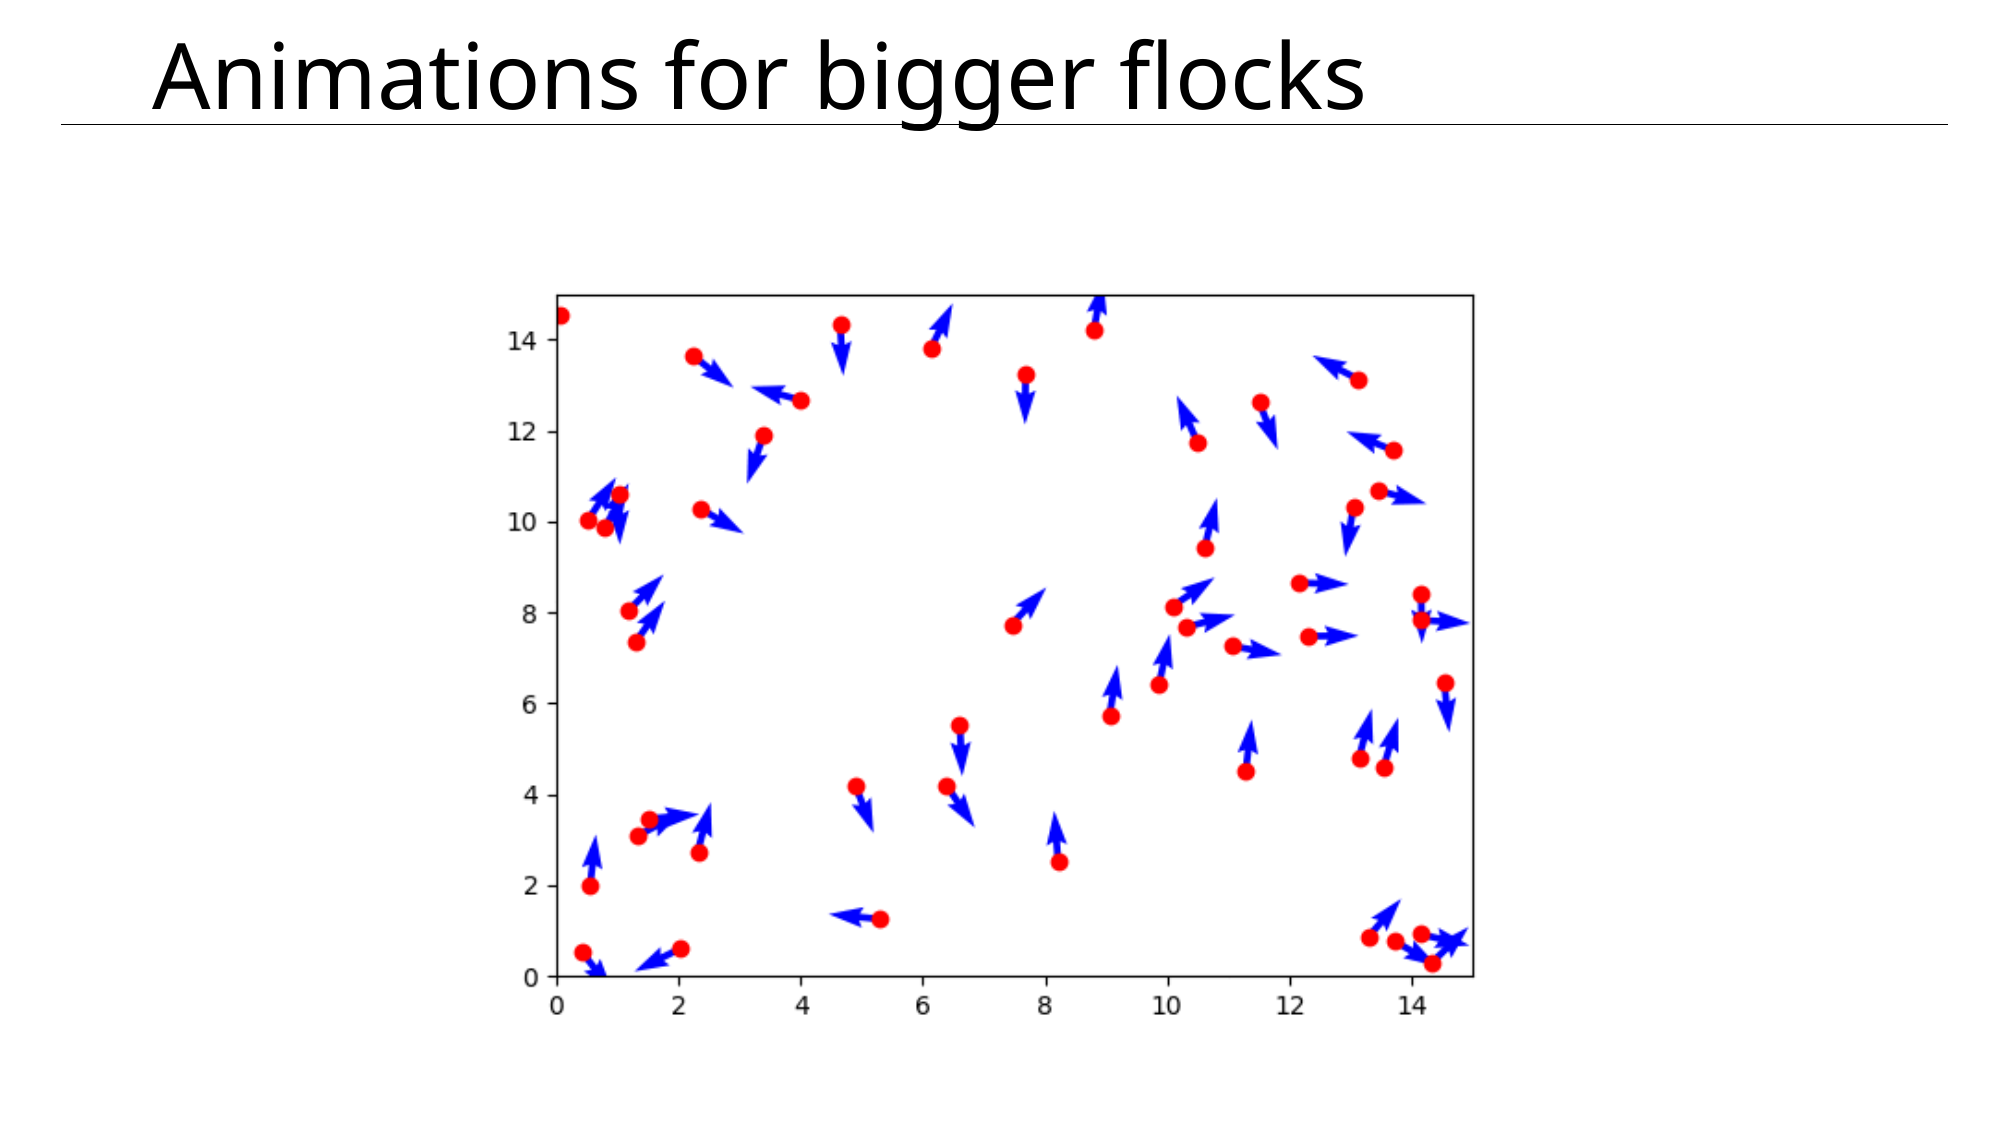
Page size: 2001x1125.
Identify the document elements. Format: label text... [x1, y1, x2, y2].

title Animations for bigger flocks [137, 0, 1863, 124]
title Animations for bigger flocks [137, 125, 1863, 189]
picture [409, 188, 1591, 1074]
